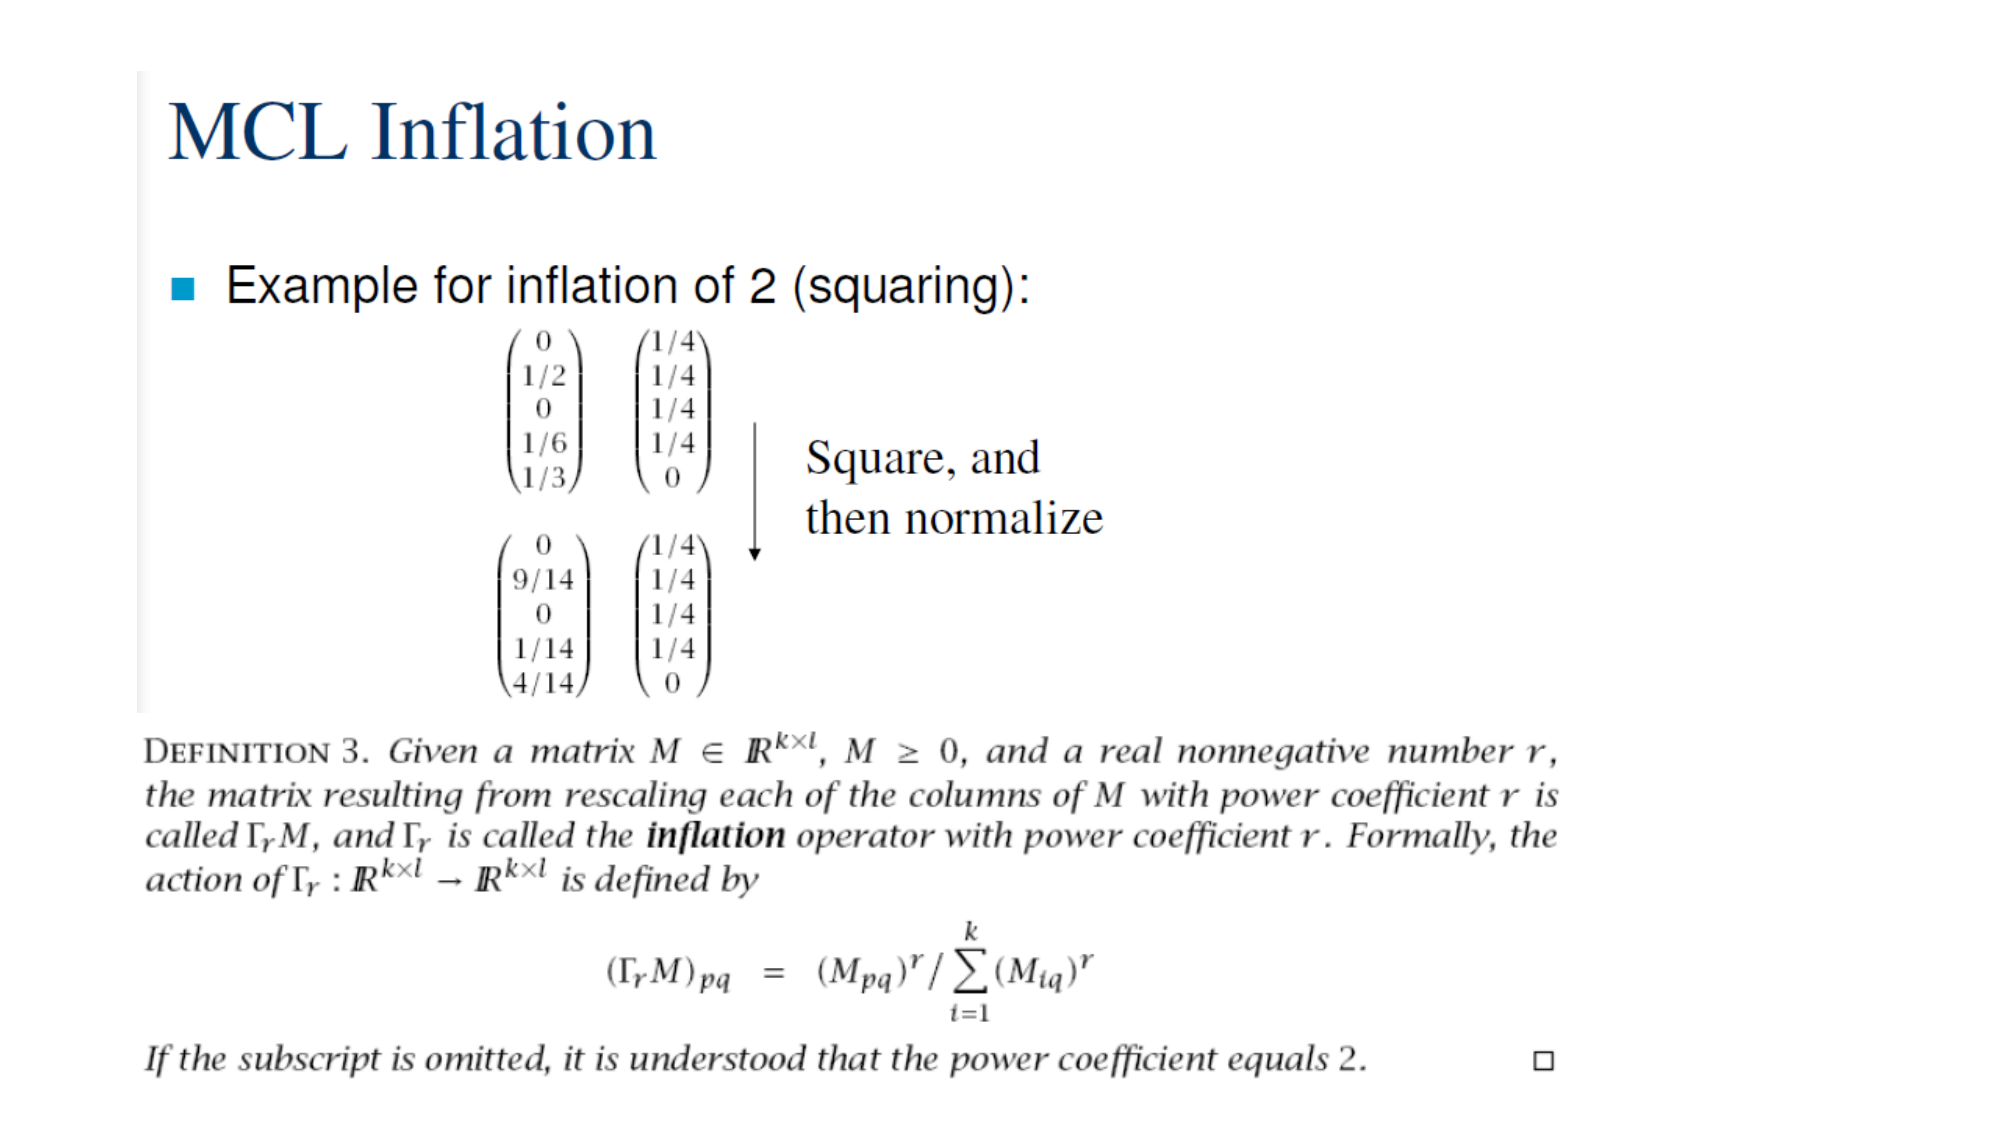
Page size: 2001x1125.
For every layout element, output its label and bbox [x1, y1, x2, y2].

picture [137, 71, 1582, 1105]
